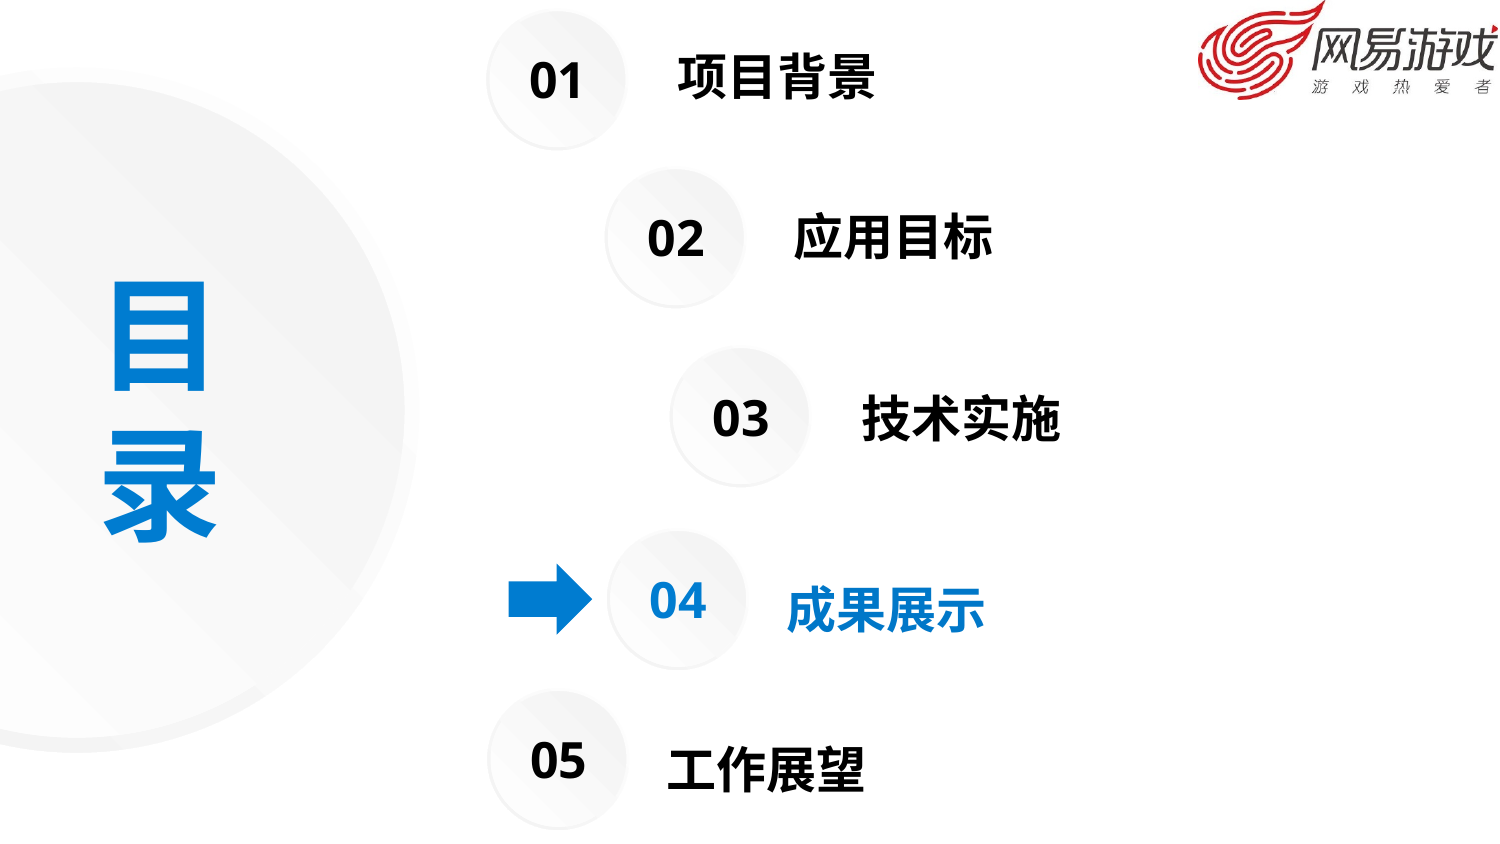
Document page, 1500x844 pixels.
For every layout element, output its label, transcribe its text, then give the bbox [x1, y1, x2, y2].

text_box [487, 687, 630, 831]
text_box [0, 67, 420, 753]
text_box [486, 8, 629, 151]
text_box 应用目标 [779, 197, 1162, 272]
text_box 项目背景 [662, 38, 1092, 113]
picture [1198, 0, 1498, 100]
text_box 成果展示 [772, 571, 1202, 646]
text_box [506, 561, 595, 637]
text_box 技术实施 [847, 380, 1202, 455]
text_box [669, 345, 812, 488]
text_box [606, 527, 750, 671]
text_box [604, 166, 747, 309]
text_box 工作展望 [652, 731, 1081, 806]
